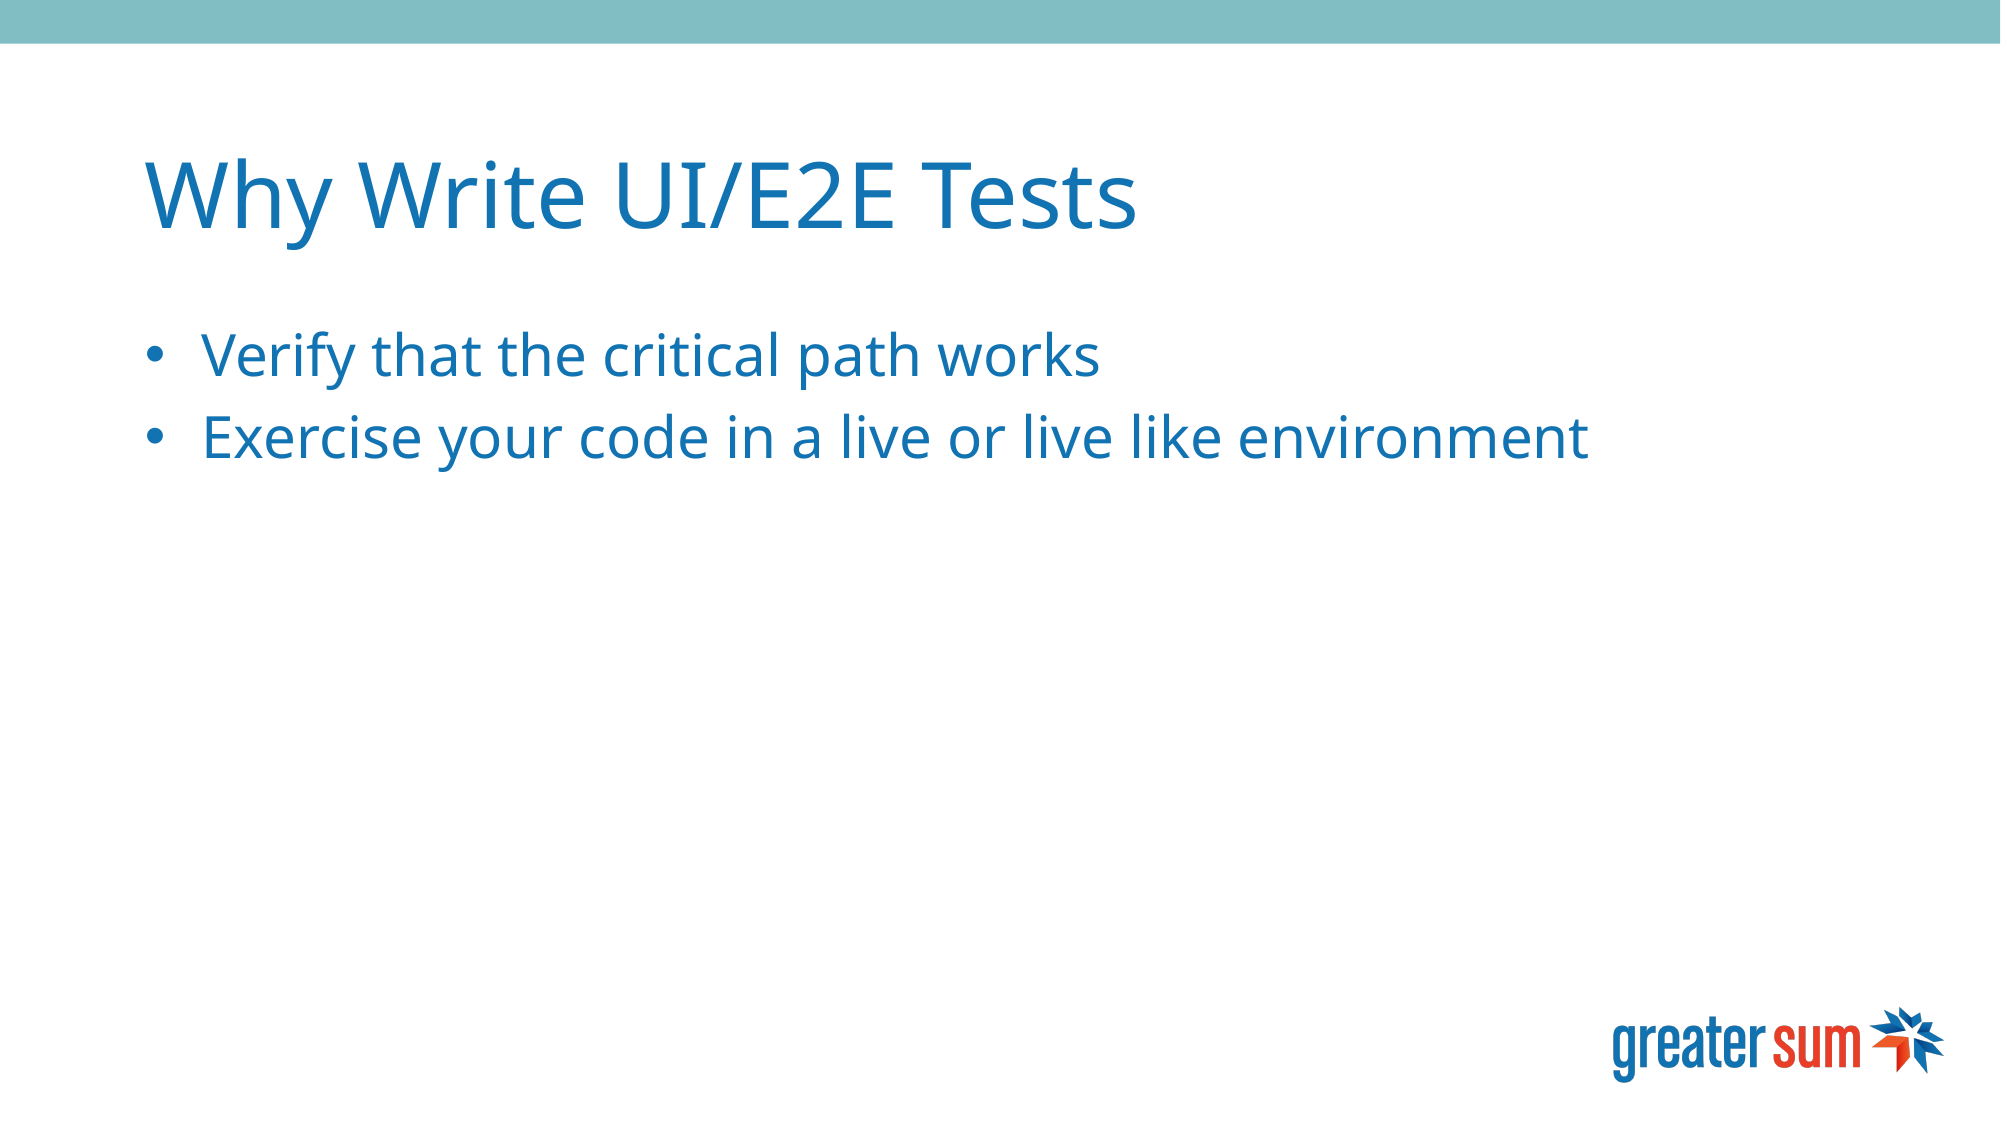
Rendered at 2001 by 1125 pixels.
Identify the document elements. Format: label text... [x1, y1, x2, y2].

list Verify that the critical path works Exercise your code in a live or live like environment [136, 310, 1863, 1026]
title Why Write UI/E2E Tests [136, 89, 1863, 309]
picture [1609, 1004, 1946, 1086]
